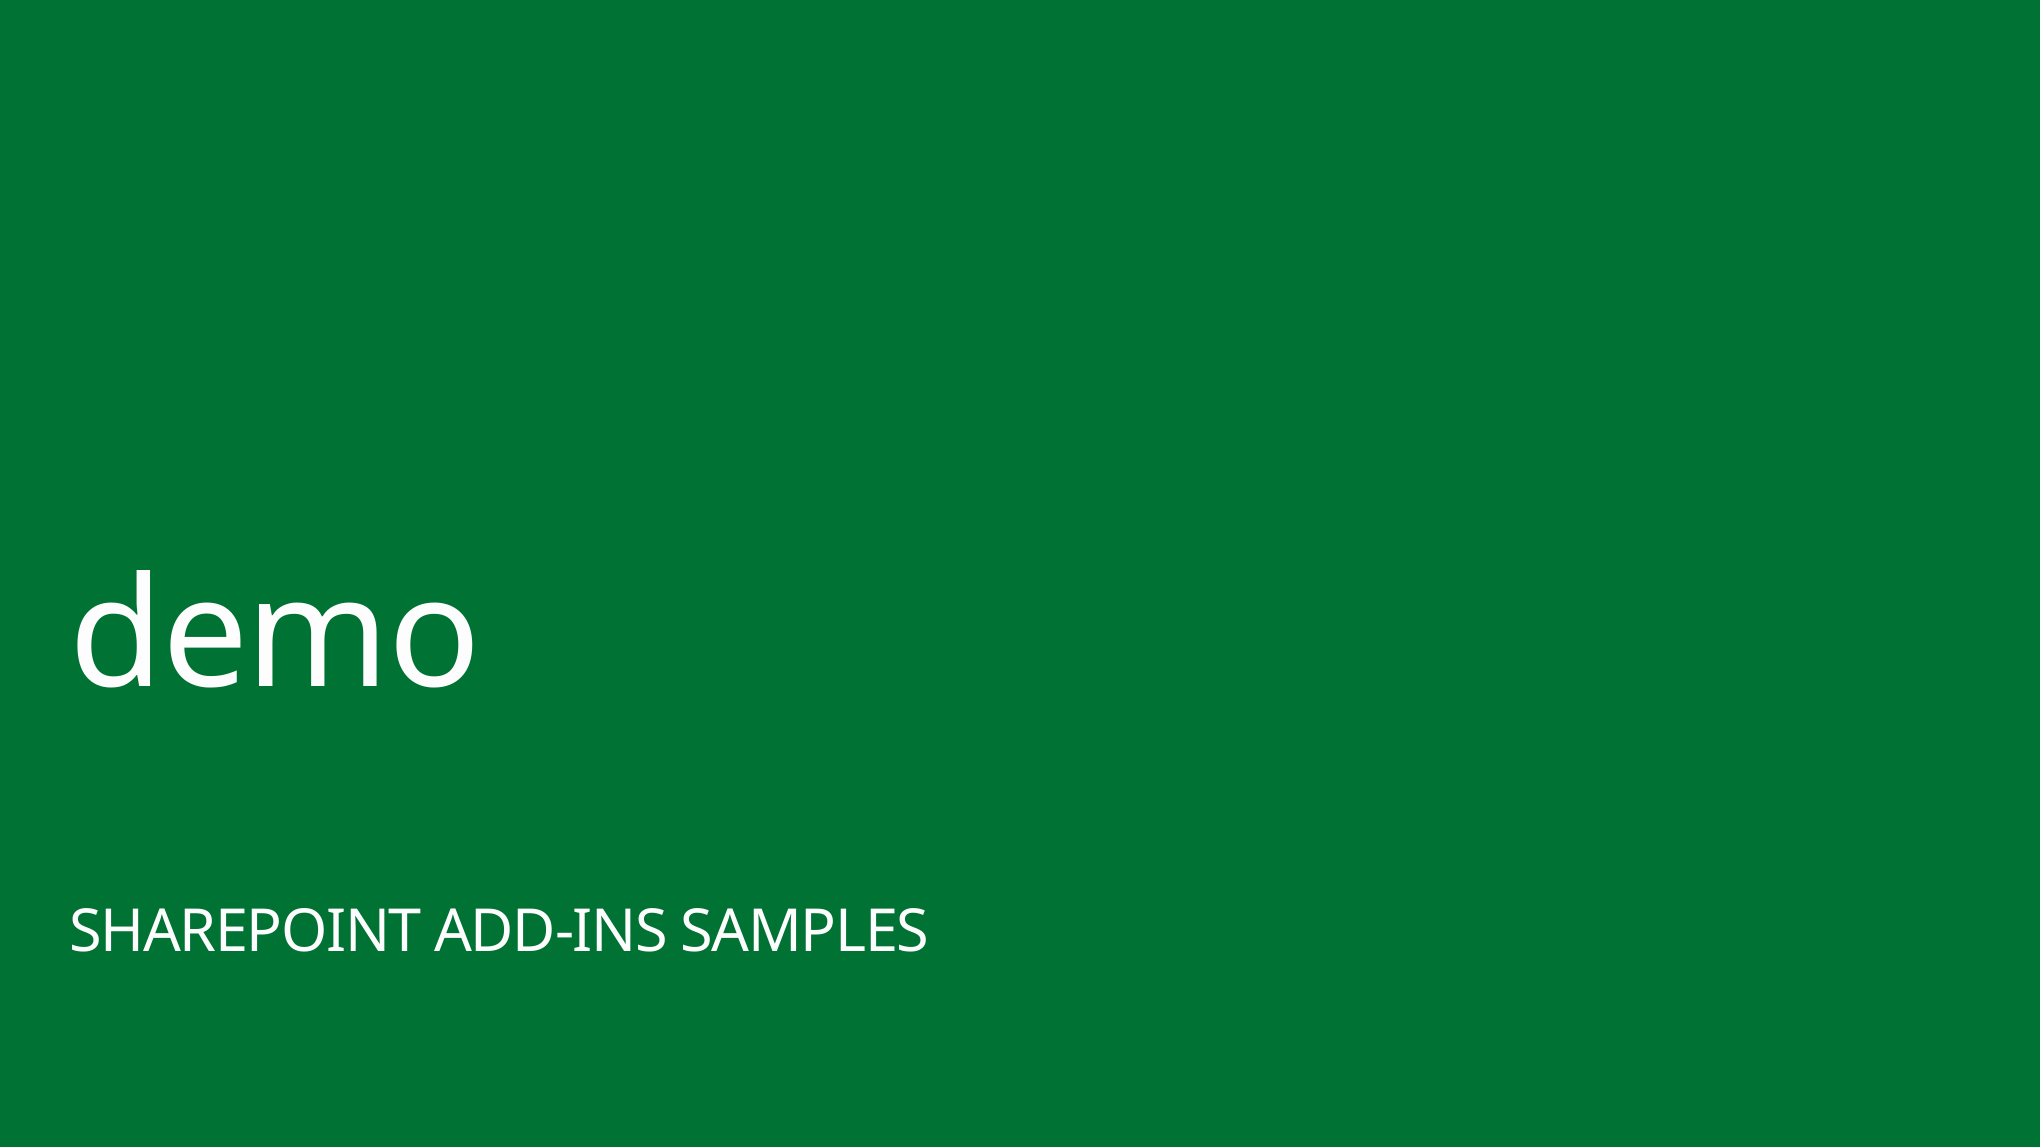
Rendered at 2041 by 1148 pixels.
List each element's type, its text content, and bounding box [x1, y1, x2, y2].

list demo [69, 521, 1864, 754]
subtitle SharePoint Add-ins samples [69, 798, 1825, 1067]
